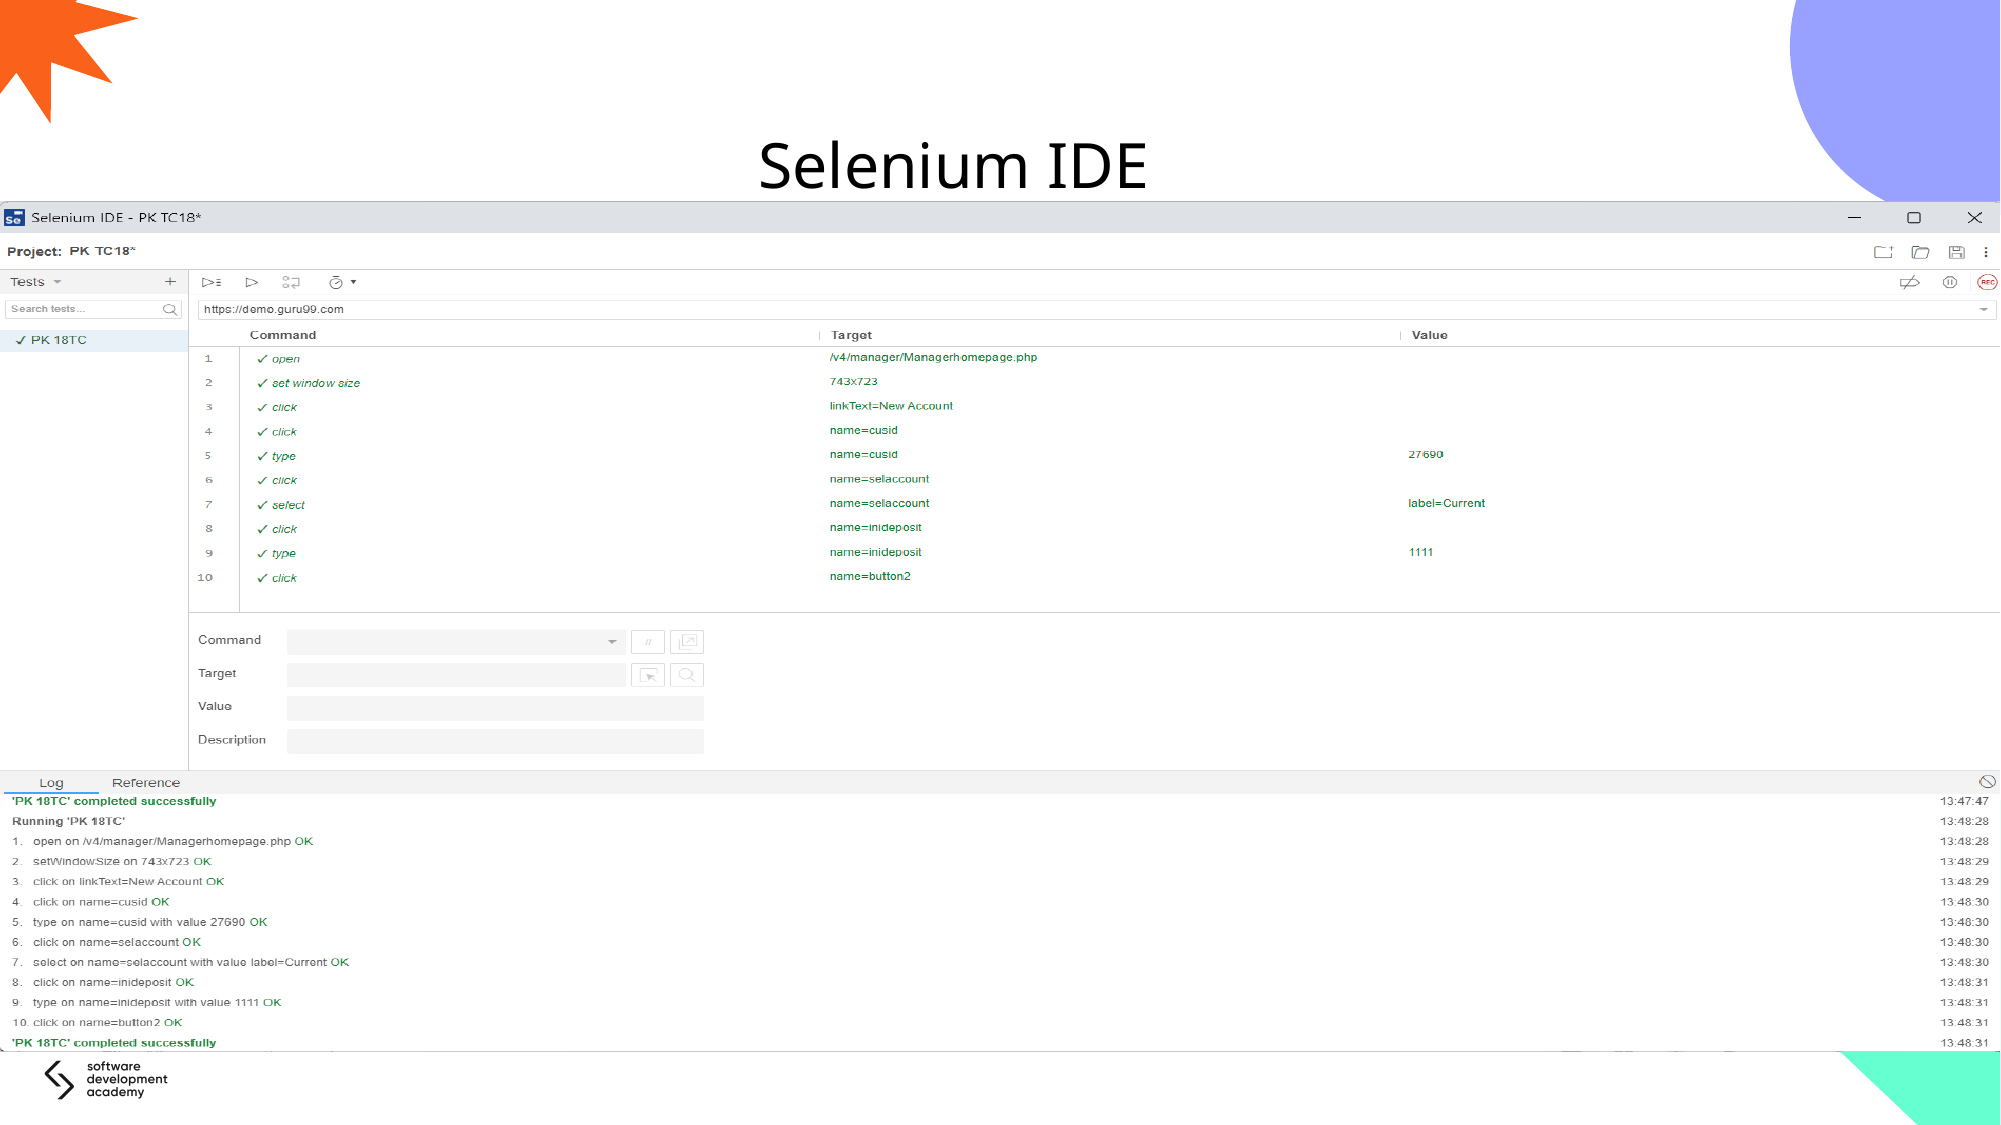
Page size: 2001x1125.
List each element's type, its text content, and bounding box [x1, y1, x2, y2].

title Selenium IDE [137, 59, 1771, 197]
picture [0, 201, 2000, 1125]
